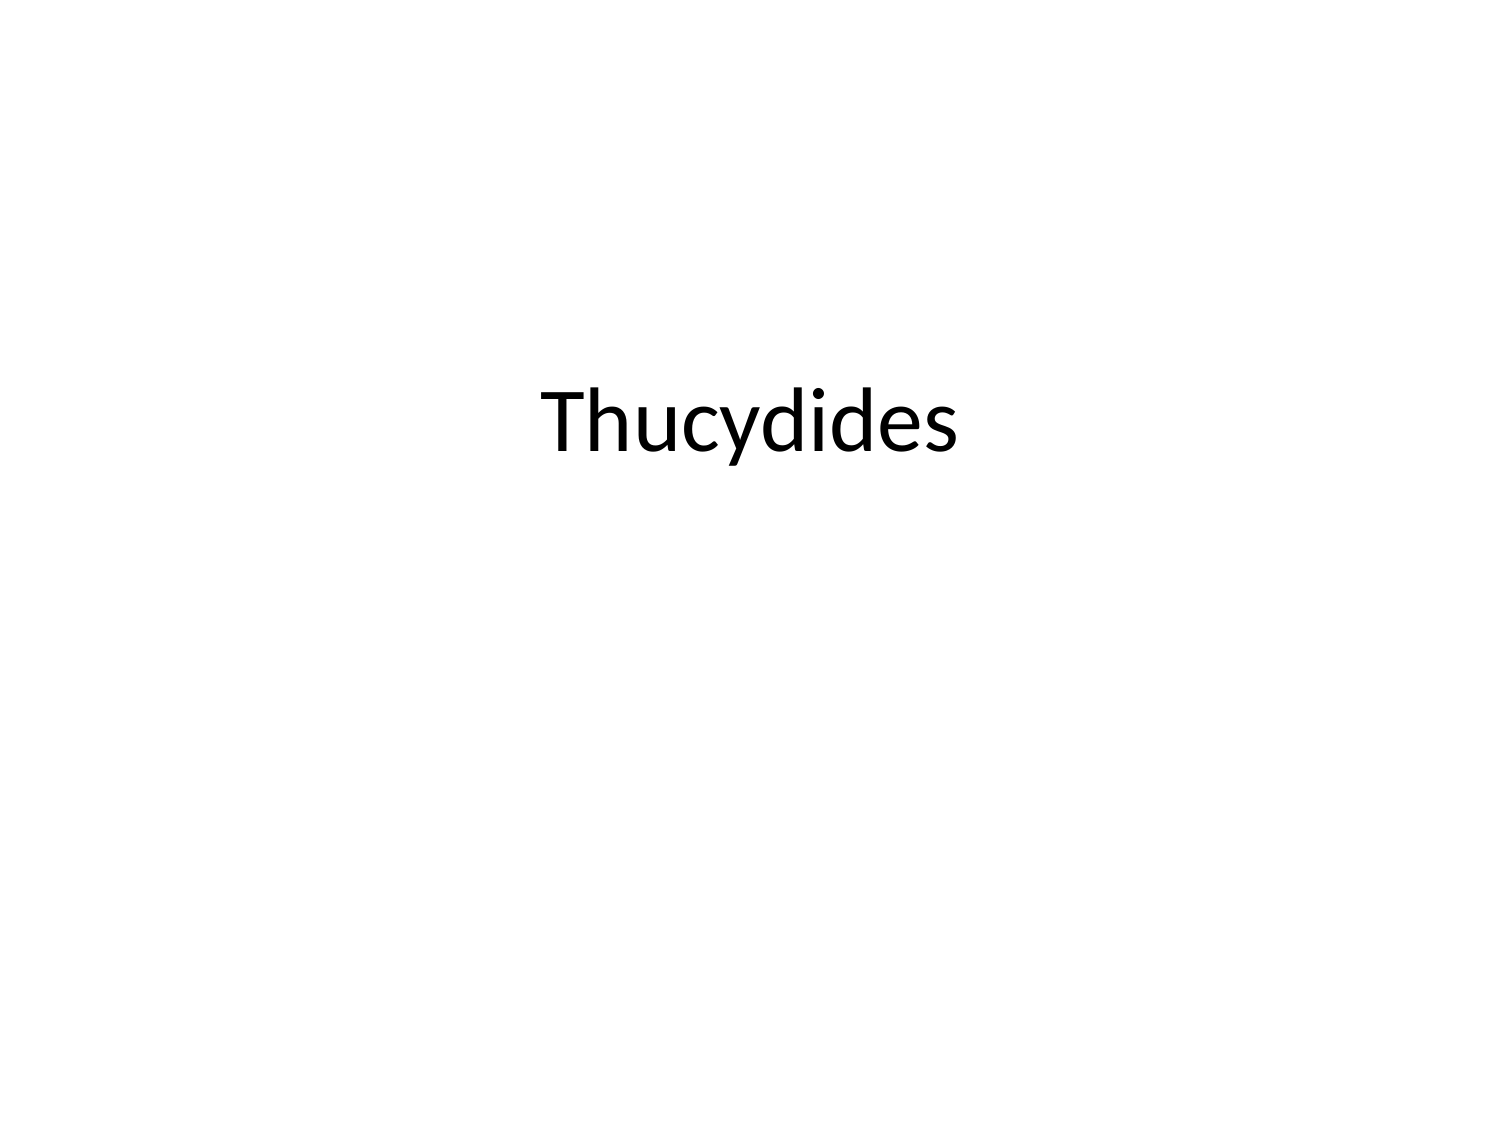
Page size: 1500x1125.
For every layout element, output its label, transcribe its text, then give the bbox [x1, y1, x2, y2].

title Thucydides [112, 349, 1388, 591]
